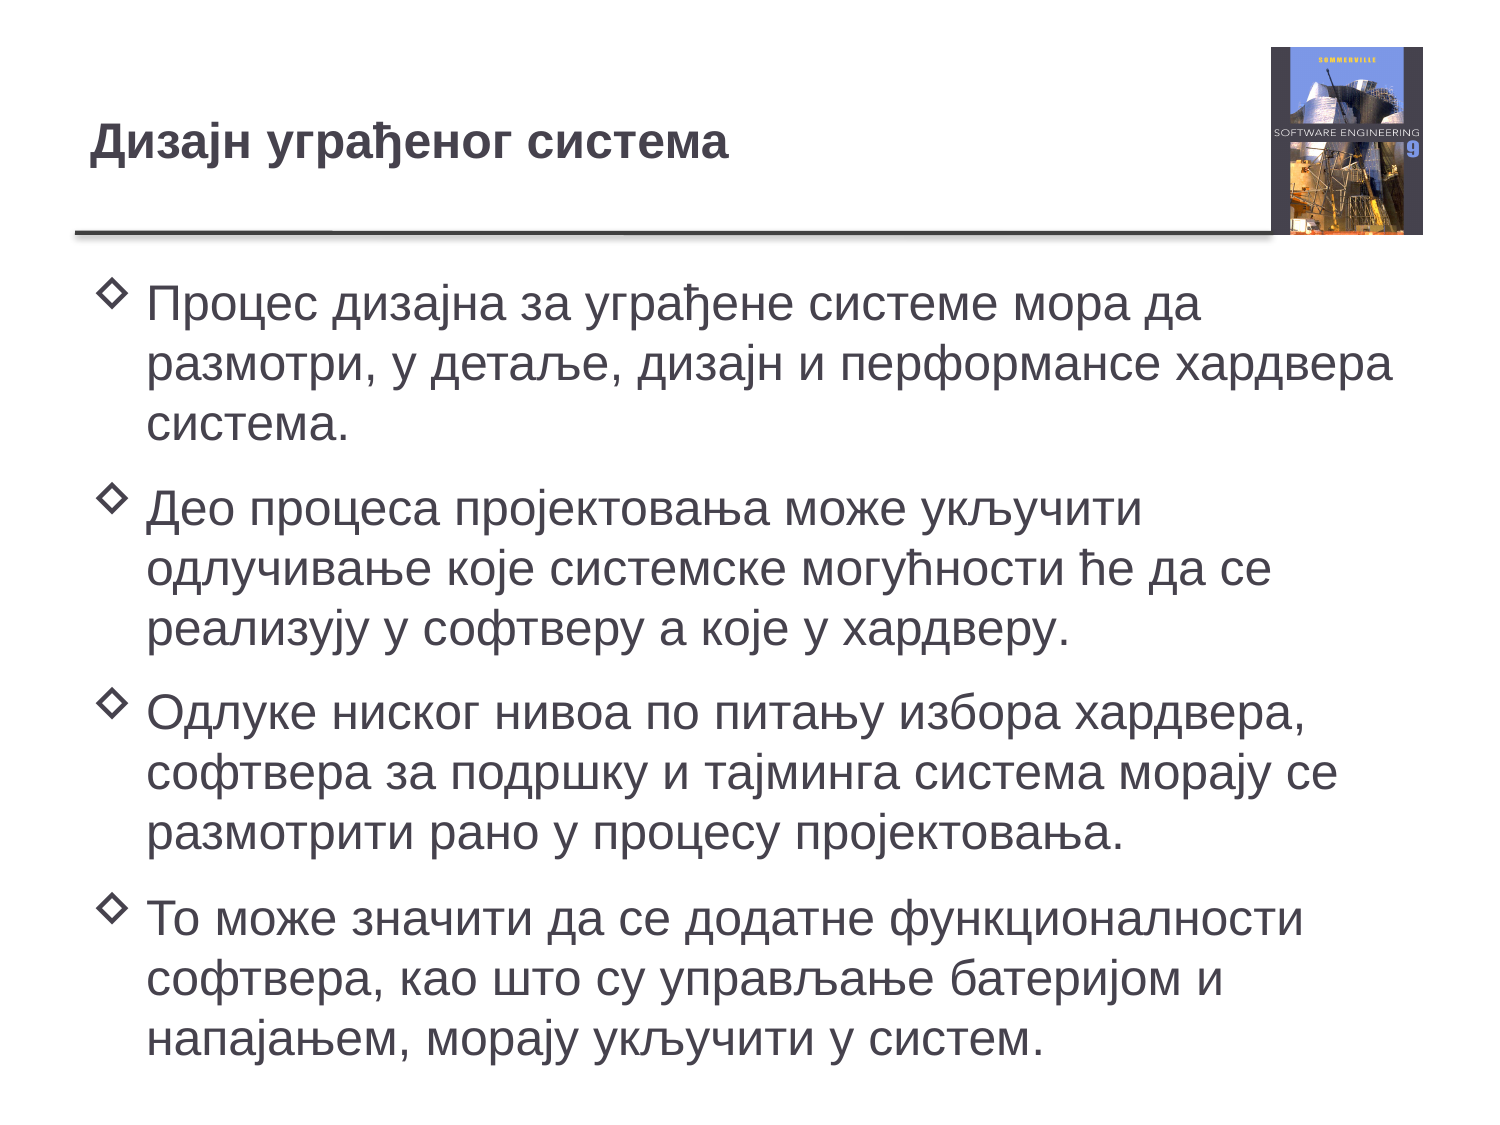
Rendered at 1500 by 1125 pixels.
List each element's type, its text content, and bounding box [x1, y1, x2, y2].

picture [1272, 47, 1423, 235]
title Дизајн уграђеног система [74, 44, 1272, 233]
list Процес дизајна за уграђене системе мора да размотри, у детаље, дизајн и перформансе хардвера система. Део процеса пројектовања може укључити одлучивање које системске могућности ће да се реализују у софтверу а које у хардверу. Одлуке ниског нивоа по питању избора хардвера, софтвера за подршку и тајминга система морају се размотрити рано у процесу пројектовања. То може значити да се додатне функционалности софтвера, као што су управљање батеријом и напајањем, морају укључити у систем. [75, 262, 1425, 1005]
